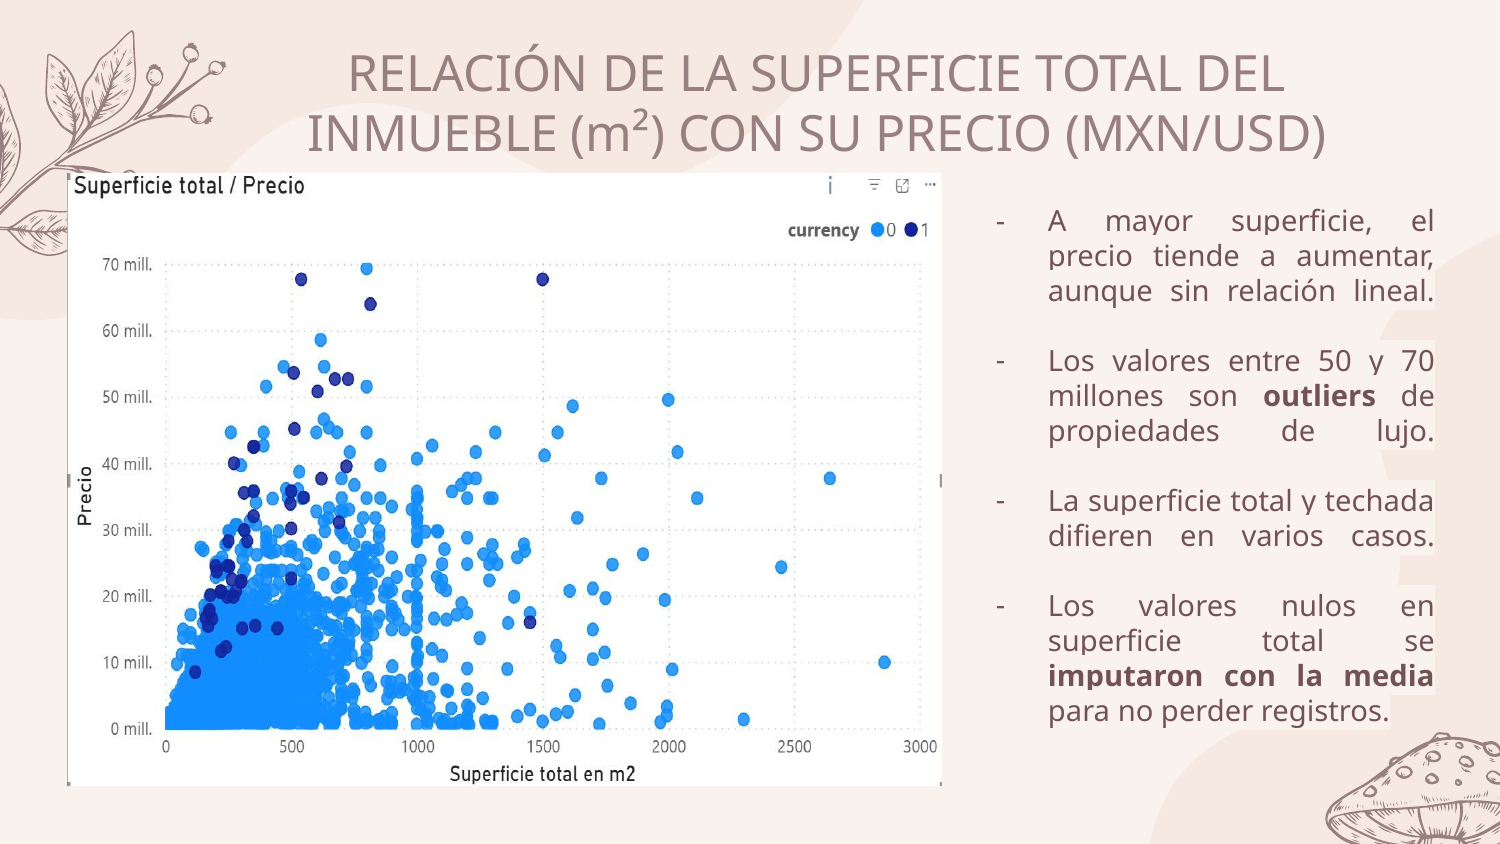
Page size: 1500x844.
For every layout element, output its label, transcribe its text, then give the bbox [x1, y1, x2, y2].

subtitle RELACIÓN DE LA SUPERFICIE TOTAL DEL INMUEBLE (m²) CON SU PRECIO (MXN/USD) [250, 7, 1384, 195]
picture [67, 173, 942, 787]
text_box A mayor superficie, el precio tiende a aumentar, aunque sin relación lineal. Los valores entre 50 y 70 millones son outliers de propiedades de lujo. La superficie total y techada difieren en varios casos. Los valores nulos en superficie total se imputaron con la media para no perder registros. [957, 187, 1451, 812]
